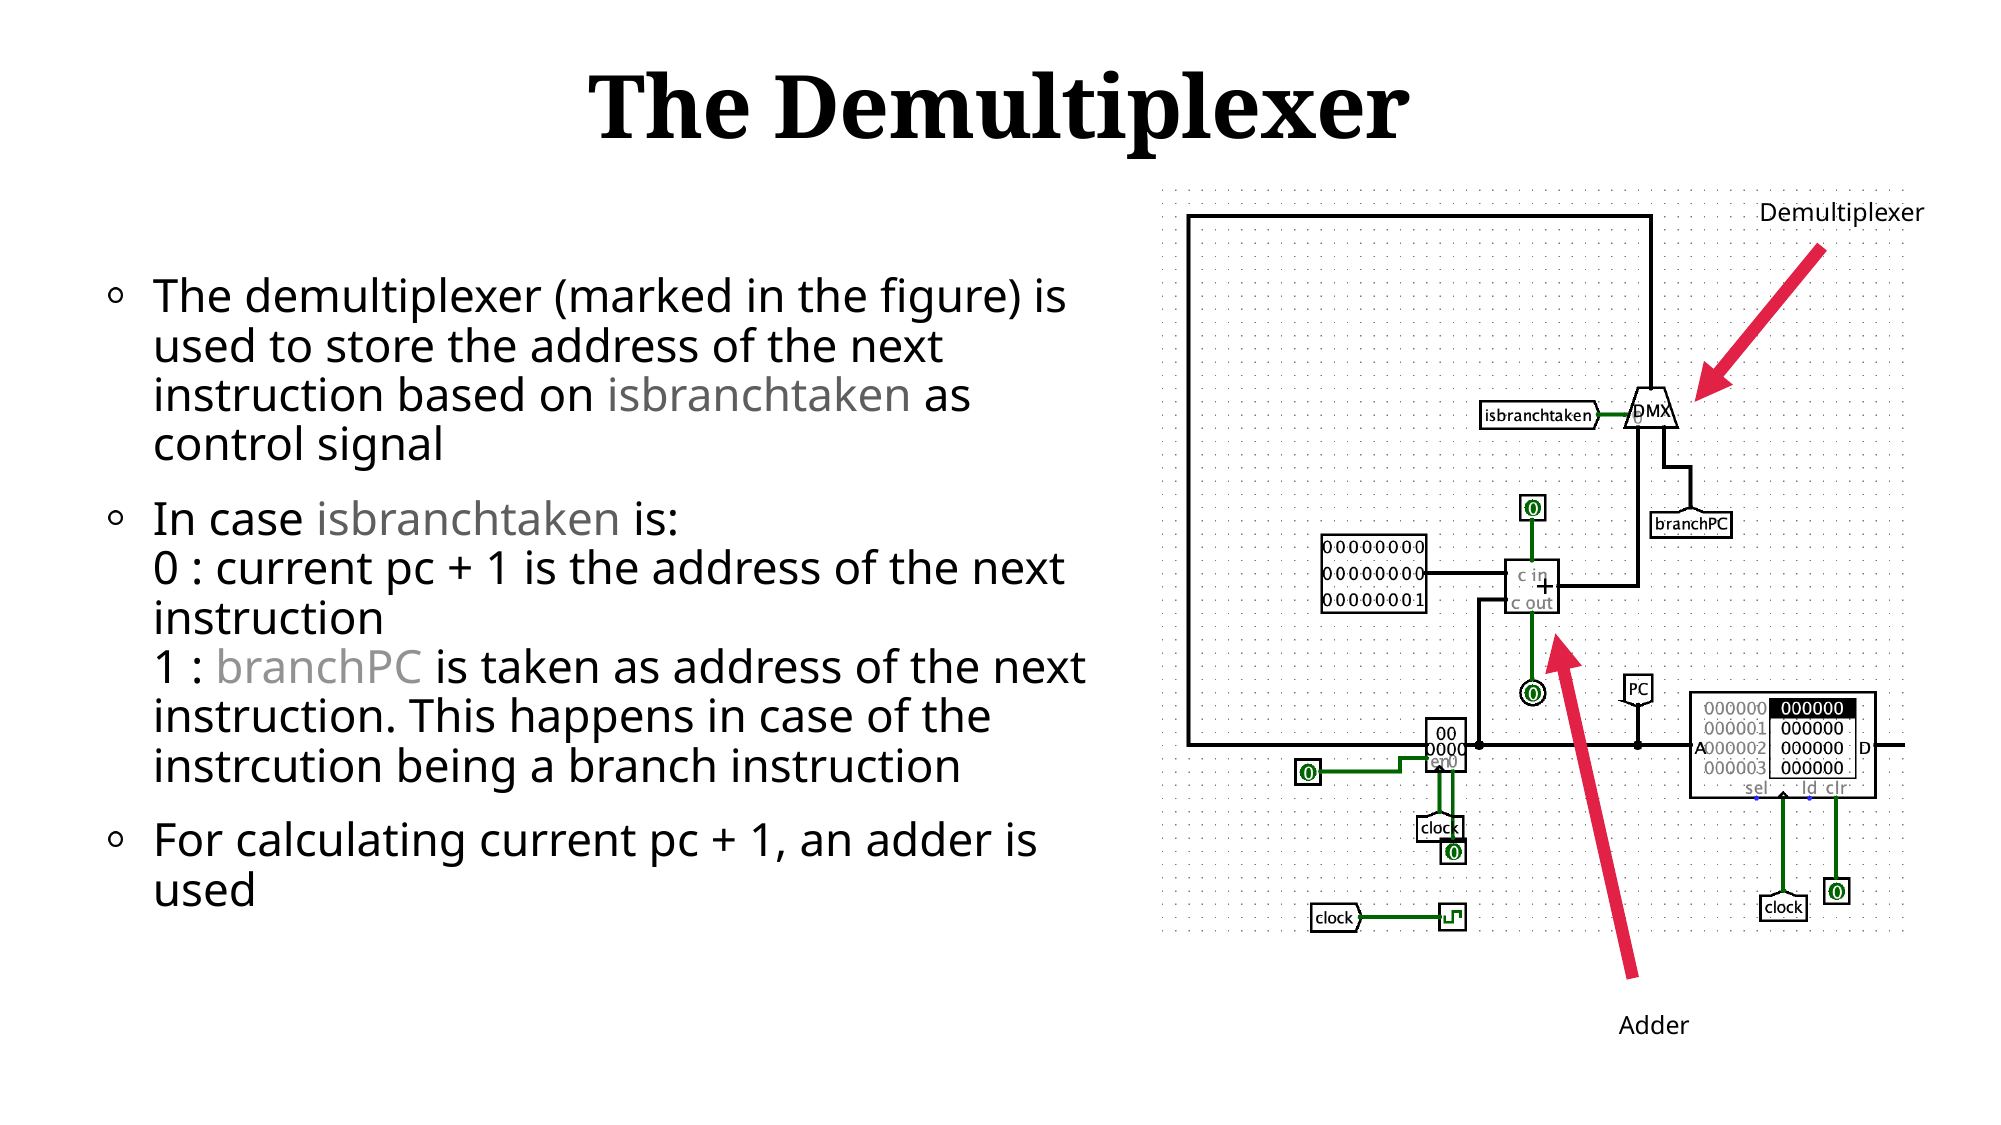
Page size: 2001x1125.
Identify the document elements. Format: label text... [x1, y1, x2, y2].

picture [1152, 182, 1905, 943]
picture [108, 831, 123, 847]
list The demultiplexer (marked in the figure) is used to store the address of the next instruction based on isbranchtaken as control signal In case isbranchtaken is: 0 : current pc + 1 is the address of the next instruction 1 : branchPC is taken as address of the next instruction. This happens in case of the instrcution being a branch instruction For calculating current pc + 1, an adder is used [99, 264, 1097, 1070]
picture [108, 287, 123, 303]
title The Demultiplexer [99, 63, 1901, 206]
text_box Adder [1614, 1008, 1695, 1045]
text_box Demultiplexer [1905, 195, 1930, 231]
picture [108, 510, 123, 525]
